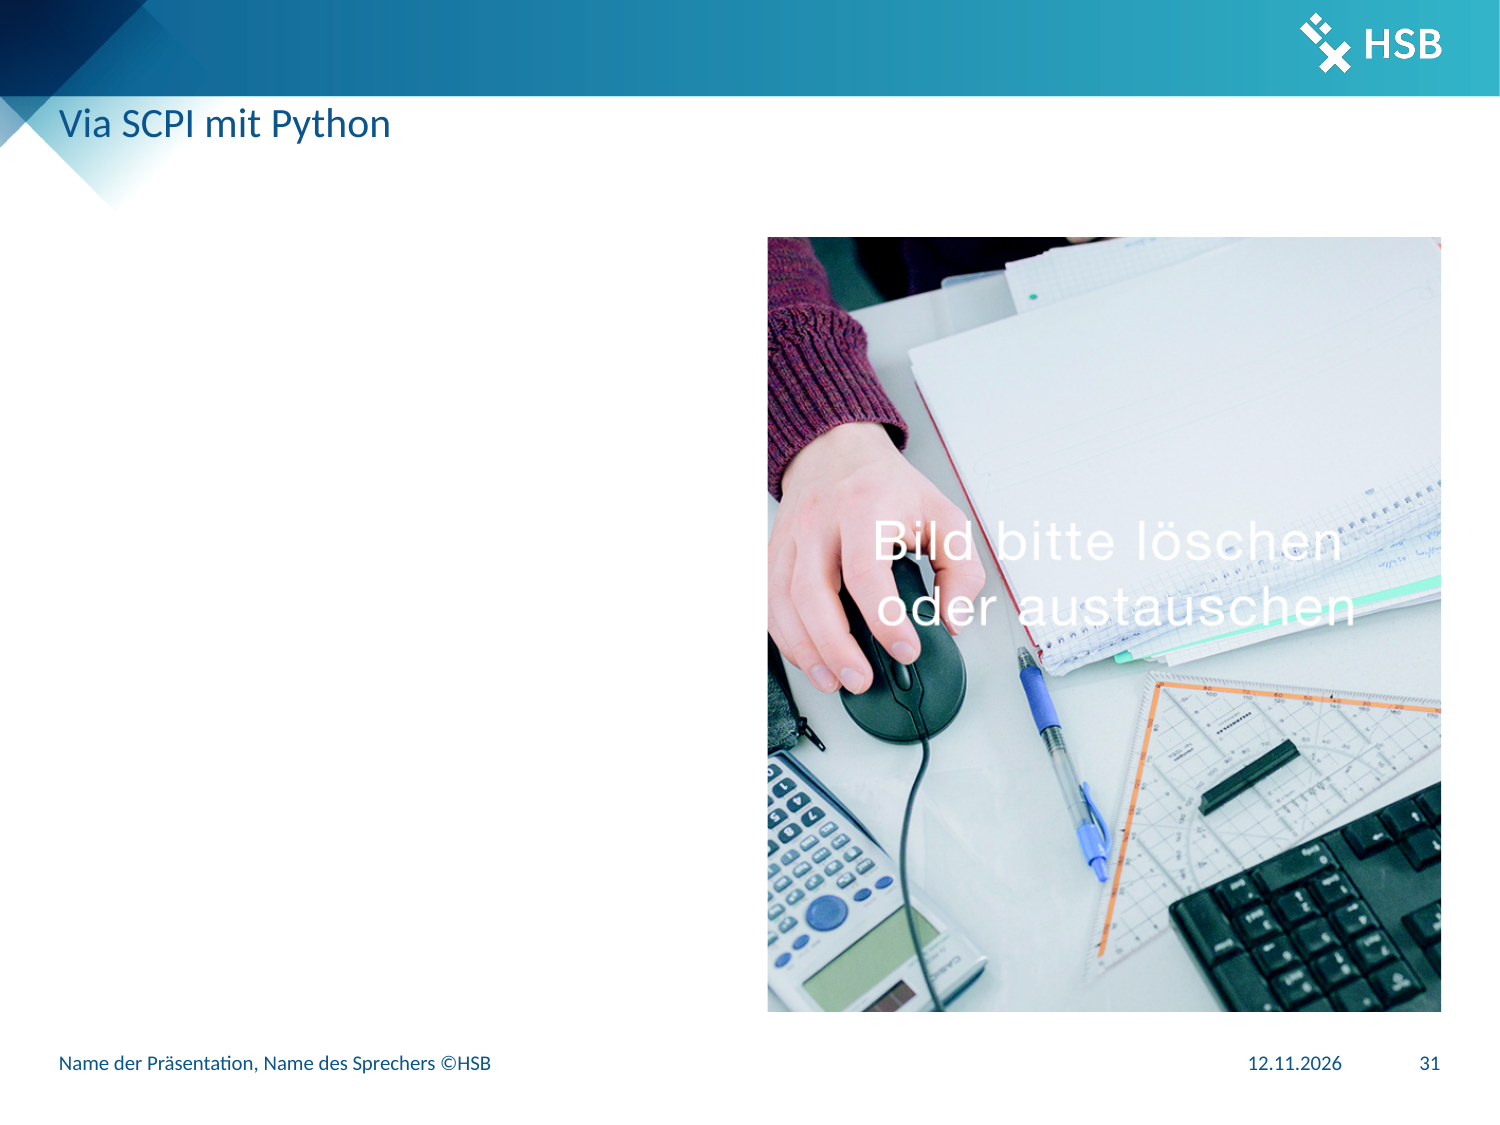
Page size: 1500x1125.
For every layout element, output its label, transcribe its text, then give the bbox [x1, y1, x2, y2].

picture [0, 0, 1500, 1125]
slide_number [1216, 1048, 1343, 1077]
footer Name der Präsentation, Name des Sprechers ©HSB [58, 1048, 1176, 1077]
title Via SCPI mit Python [58, 95, 1441, 197]
slide_number 31 [1376, 1048, 1441, 1077]
